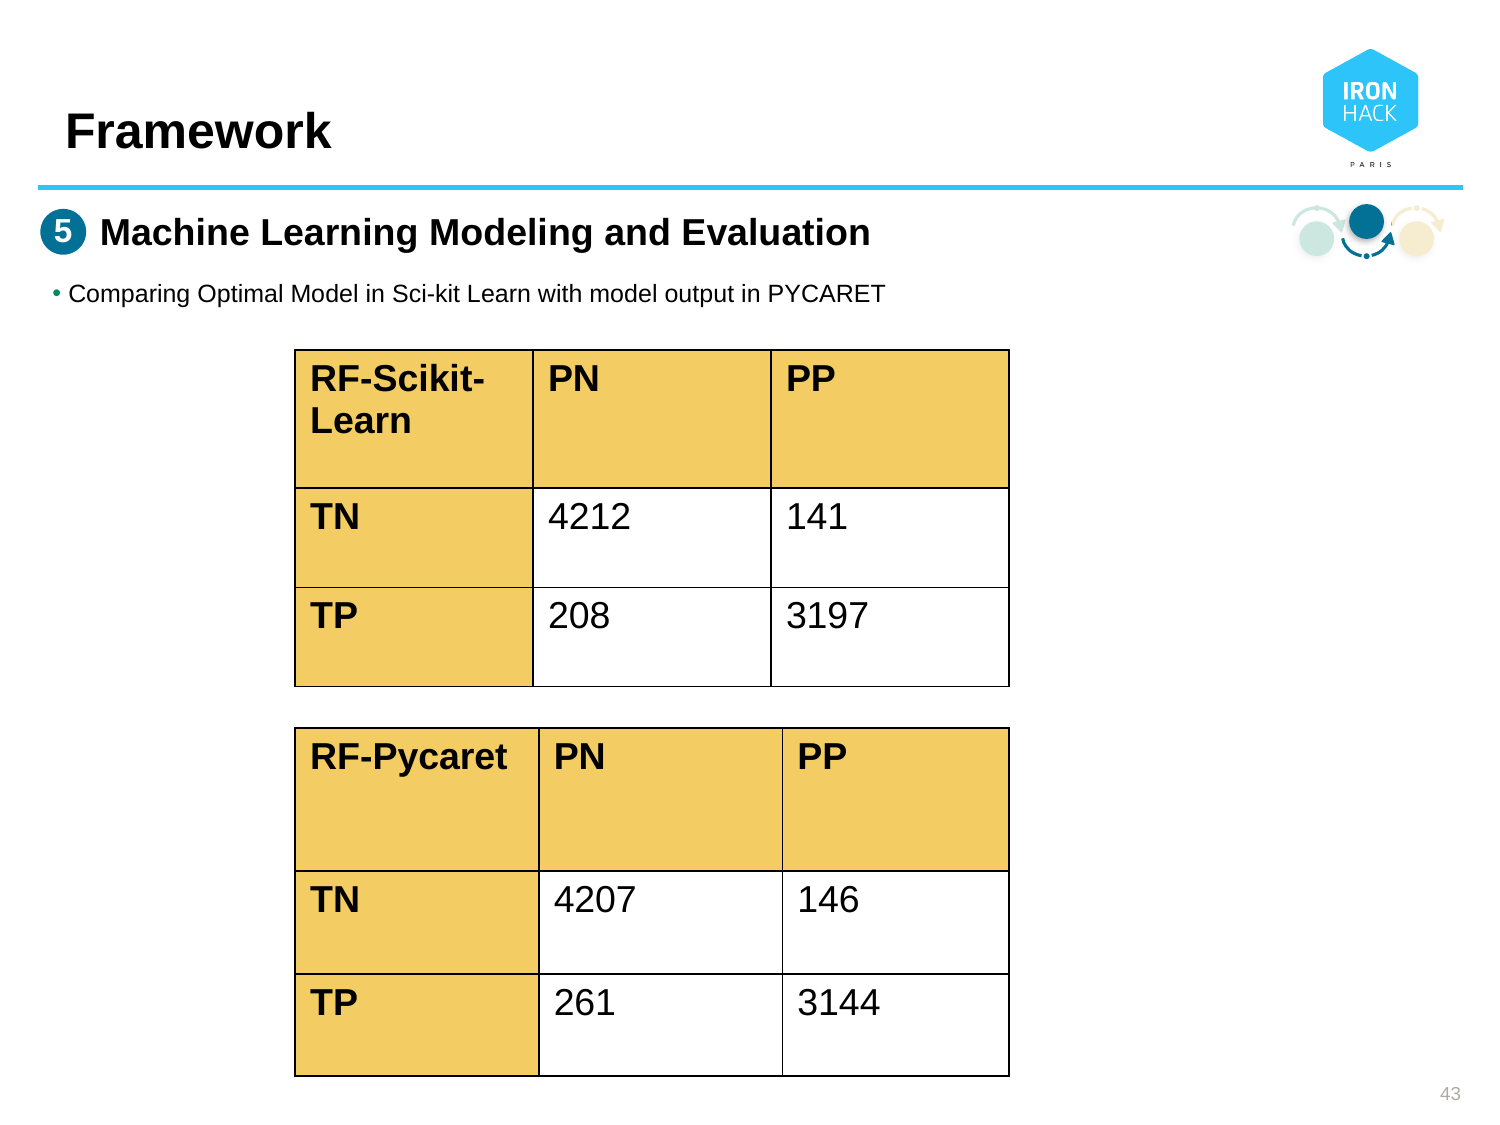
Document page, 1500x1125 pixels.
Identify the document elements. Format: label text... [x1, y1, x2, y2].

table_cell 146 [783, 872, 1008, 973]
text_box 5 [38, 206, 89, 257]
table_cell 208 [534, 588, 770, 686]
table_cell TN [296, 872, 538, 973]
table_cell 3144 [783, 975, 1008, 1075]
table_cell 4207 [540, 872, 782, 973]
table_header RF-Scikit-Learn [296, 351, 532, 487]
table_header RF-Pycaret [296, 729, 538, 870]
table_cell 4212 [534, 489, 770, 587]
table_cell 3197 [772, 588, 1008, 686]
table_cell 141 [772, 489, 1008, 587]
picture [1293, 31, 1448, 186]
table_cell TP [296, 975, 538, 1075]
table_cell TN [296, 489, 532, 587]
text_box Machine Learning Modeling and Evaluation [77, 213, 1163, 254]
table_header PP [783, 729, 1008, 870]
table_header PN [534, 351, 770, 487]
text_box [1291, 200, 1447, 265]
table_header PP [772, 351, 1008, 487]
table_cell 261 [540, 975, 782, 1075]
text_box Comparing Optimal Model in Sci-kit Learn with model output in PYCARET [38, 267, 1461, 931]
table_header PN [540, 729, 782, 870]
table_cell TP [296, 588, 532, 686]
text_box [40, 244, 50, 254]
text_box Framework [65, 105, 1313, 160]
